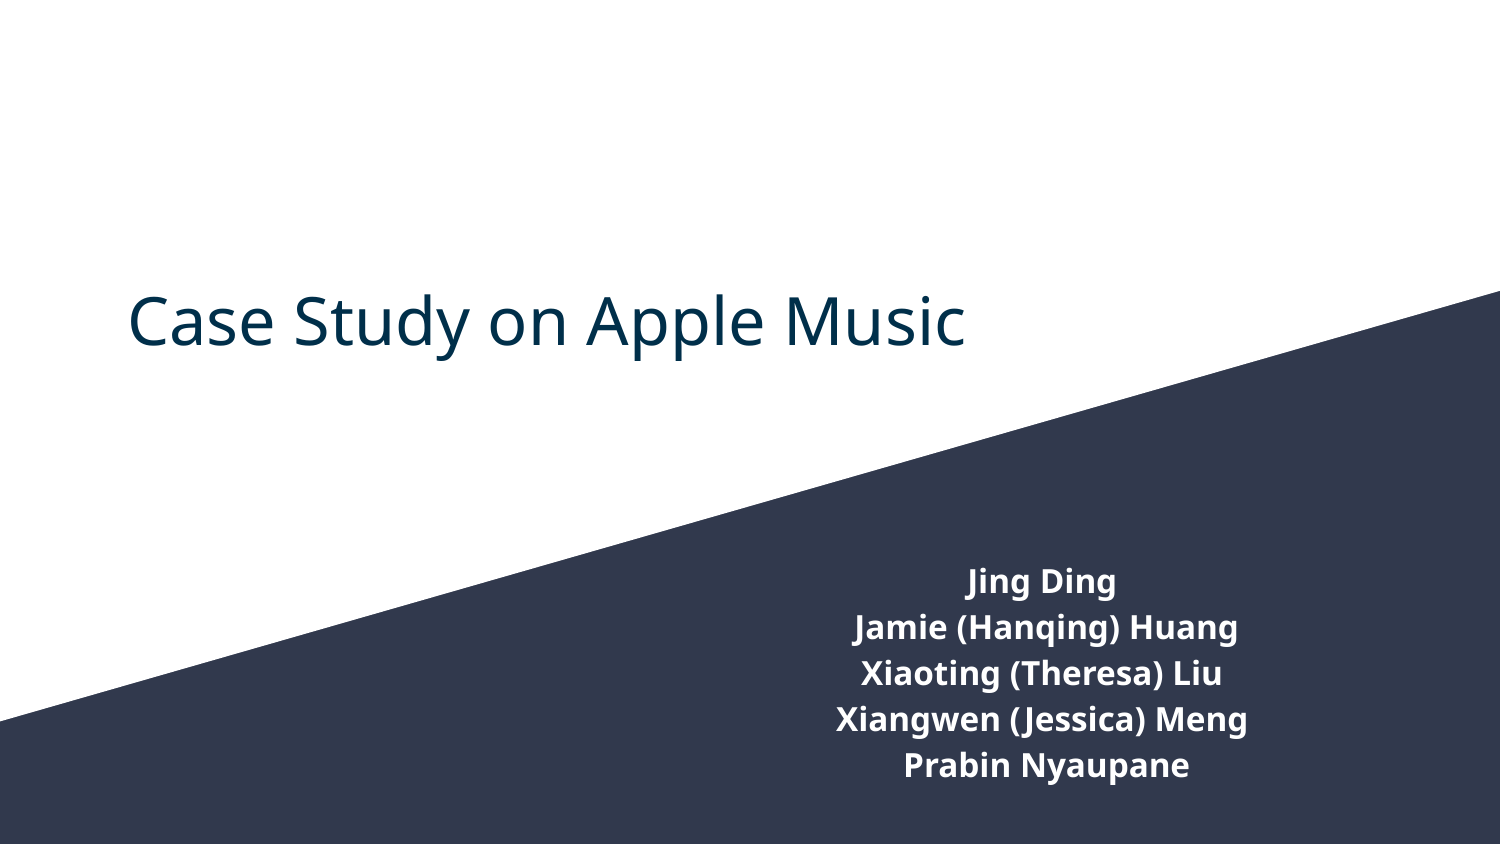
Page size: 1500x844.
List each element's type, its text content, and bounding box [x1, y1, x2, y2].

title Case Study on Apple Music [79, 223, 1016, 445]
subtitle Jing Ding Jamie (Hanqing) Huang Xiaoting (Theresa) Liu Xiangwen (Jessica) Meng Prabin Nyaupane [639, 539, 1454, 812]
